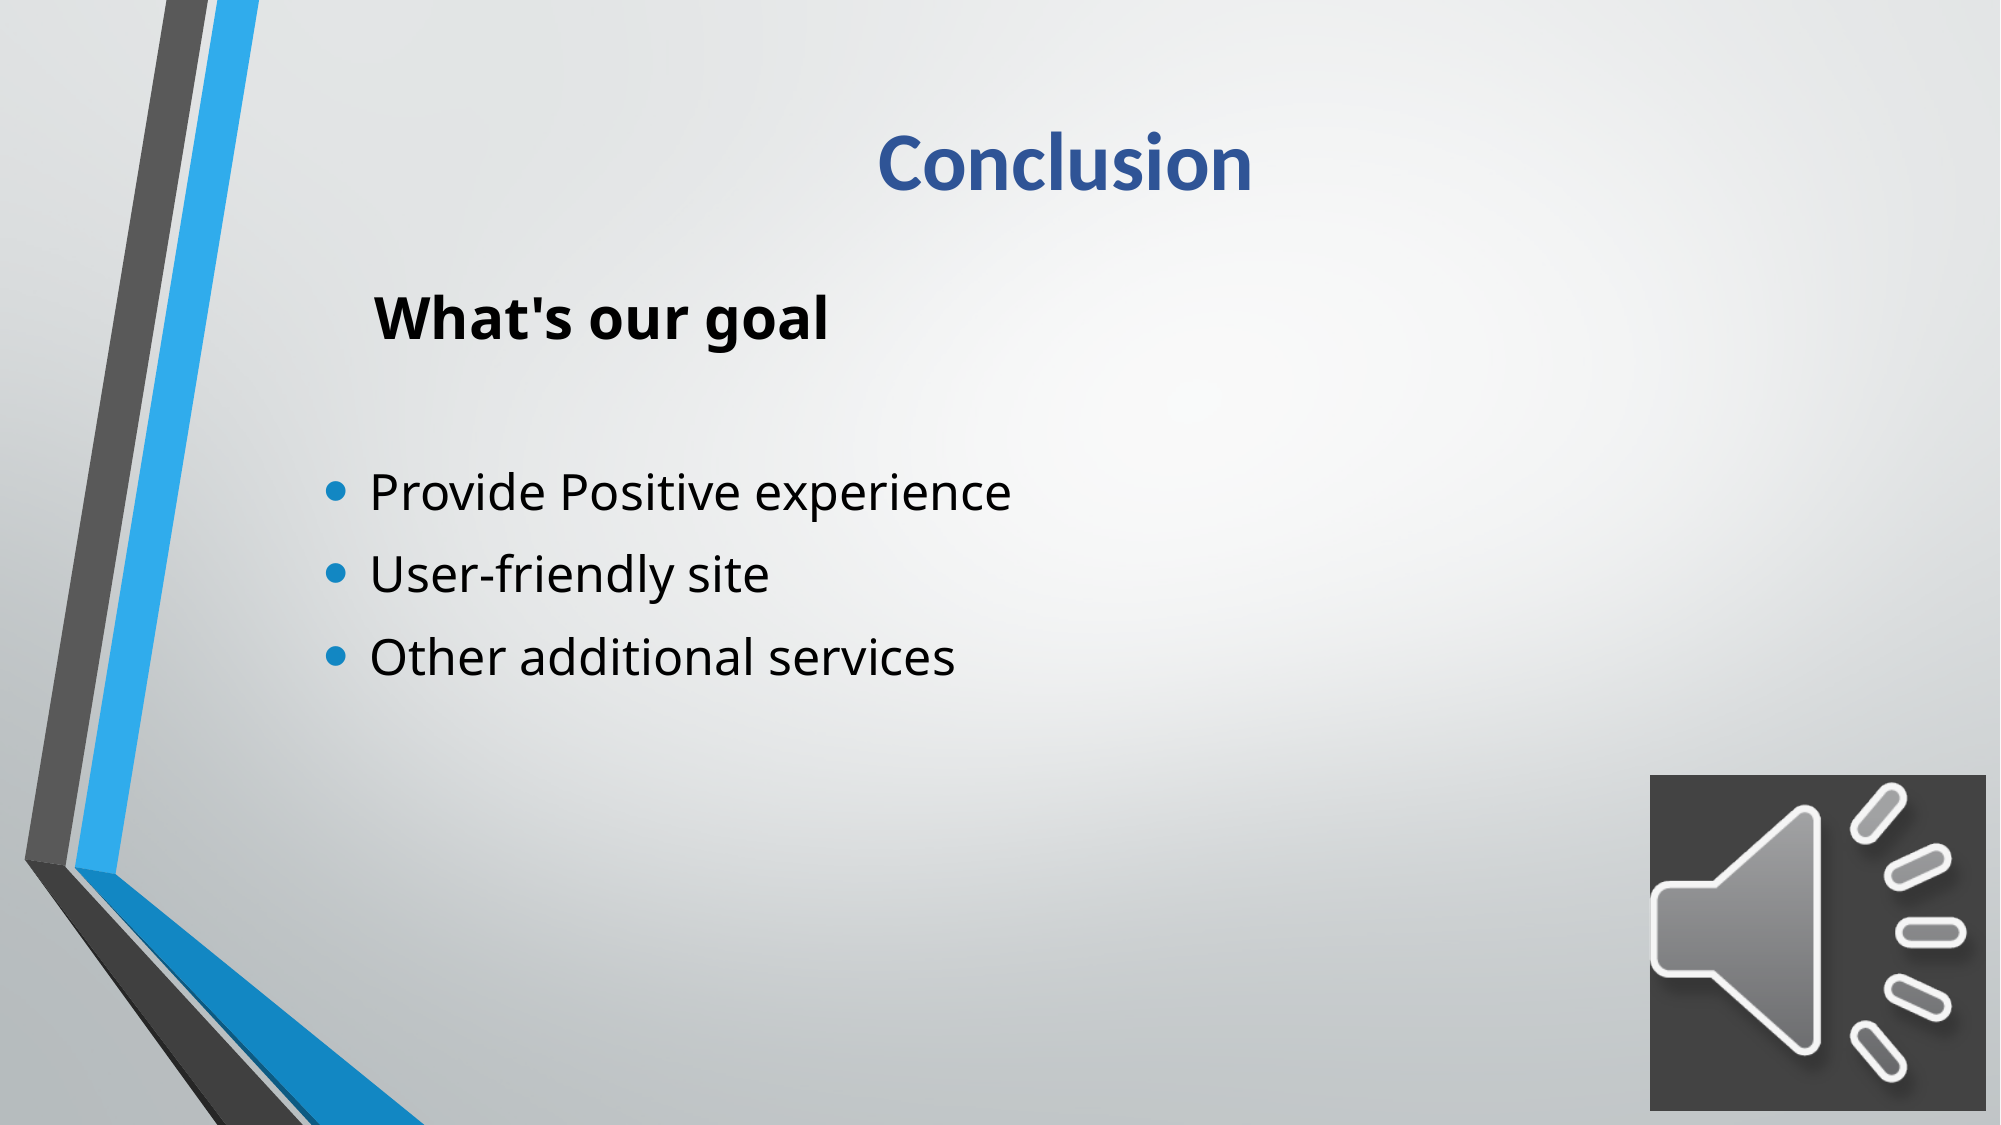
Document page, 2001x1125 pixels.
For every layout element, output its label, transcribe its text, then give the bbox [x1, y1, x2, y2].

picture [1648, 773, 1987, 1112]
list Provide Positive experience User-friendly site Other additional services [308, 335, 1786, 811]
title Conclusion [267, 10, 1866, 298]
text_box What's our goal [0, 200, 1205, 433]
